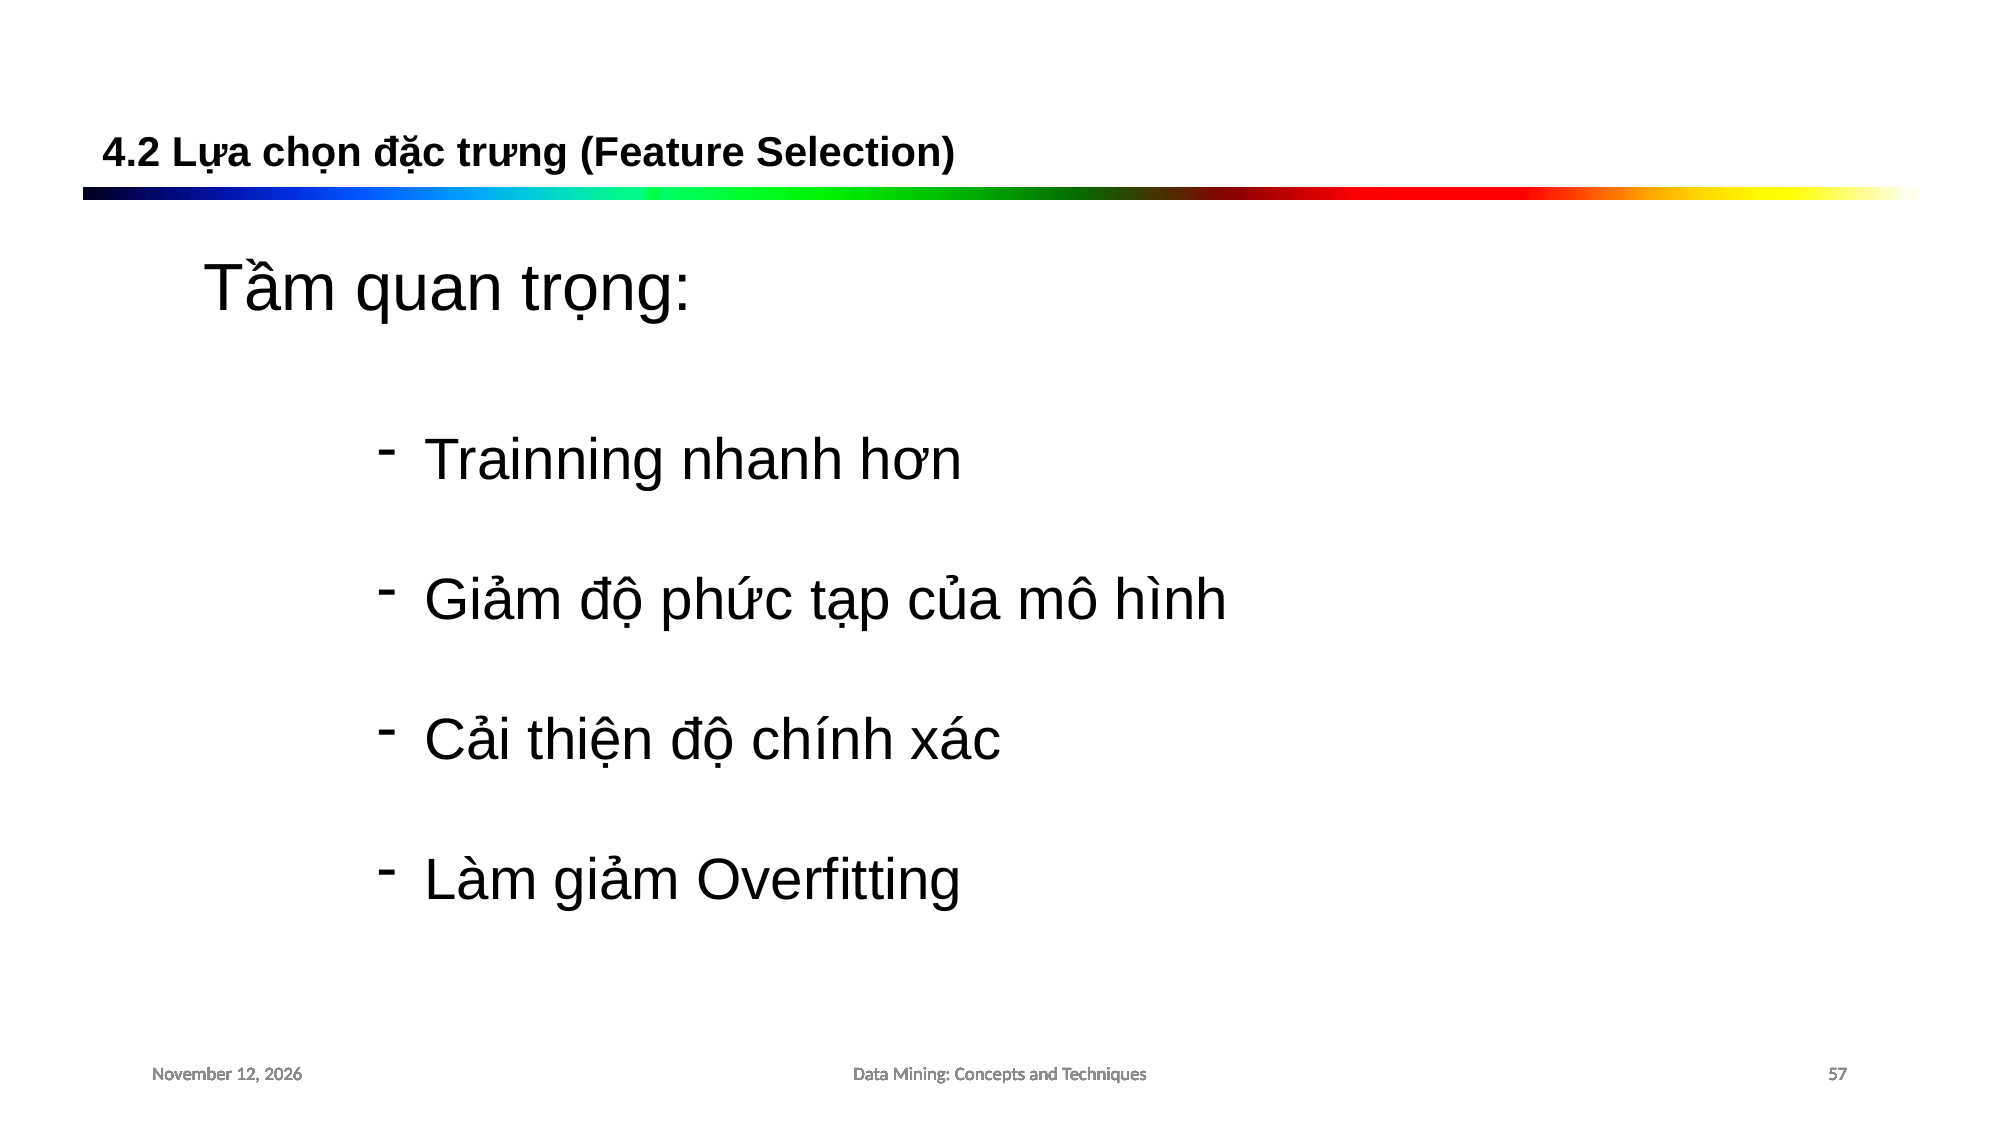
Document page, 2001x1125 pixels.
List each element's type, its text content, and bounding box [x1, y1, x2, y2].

text_box 57 [1412, 1042, 1863, 1103]
text_box Tầm quan trọng: [188, 236, 769, 332]
text_box 4.2 Lựa chọn đặc trưng (Feature Selection) [87, 116, 1088, 182]
picture [83, 187, 473, 200]
text_box August 25, 2022 [137, 1042, 588, 1103]
text_box Trainning nhanh hơn Giảm độ phức tạp của mô hình Cải thiện độ chính xác Làm giảm Overfitting [362, 413, 2000, 919]
picture [509, 187, 1917, 200]
text_box Data Mining: Concepts and Techniques [662, 1042, 1338, 1103]
